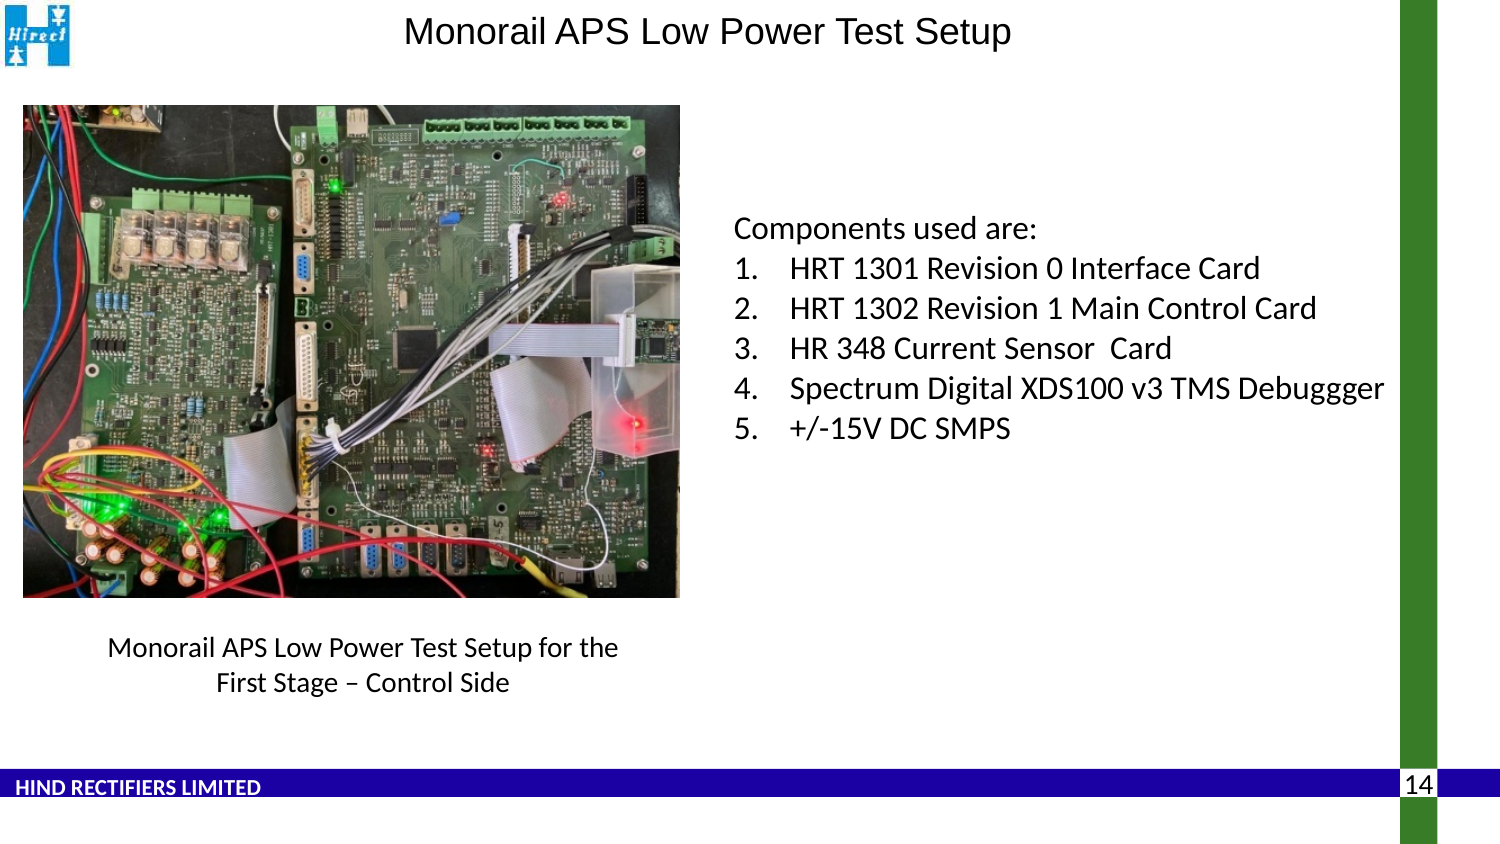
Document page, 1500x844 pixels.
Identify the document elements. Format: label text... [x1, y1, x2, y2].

picture [0, 0, 76, 69]
text_box [1400, 0, 1438, 768]
text_box [1400, 797, 1438, 844]
text_box 14 [1400, 768, 1438, 797]
text_box Components used are: HRT 1301 Revision 0 Interface Card HRT 1302 Revision 1 Main Control Card HR 348 Current Sensor Card Spectrum Digital XDS100 v3 TMS Debuggger +/-15V DC SMPS [718, 199, 1401, 454]
text_box [277, 768, 1400, 797]
text_box HIND RECTIFIERS LIMITED [0, 764, 277, 807]
text_box Monorail APS Low Power Test Setup for the First Stage – Control Side [82, 621, 645, 706]
text_box [1438, 768, 1500, 797]
picture [23, 105, 680, 598]
text_box Monorail APS Low Power Test Setup [388, 0, 1028, 60]
